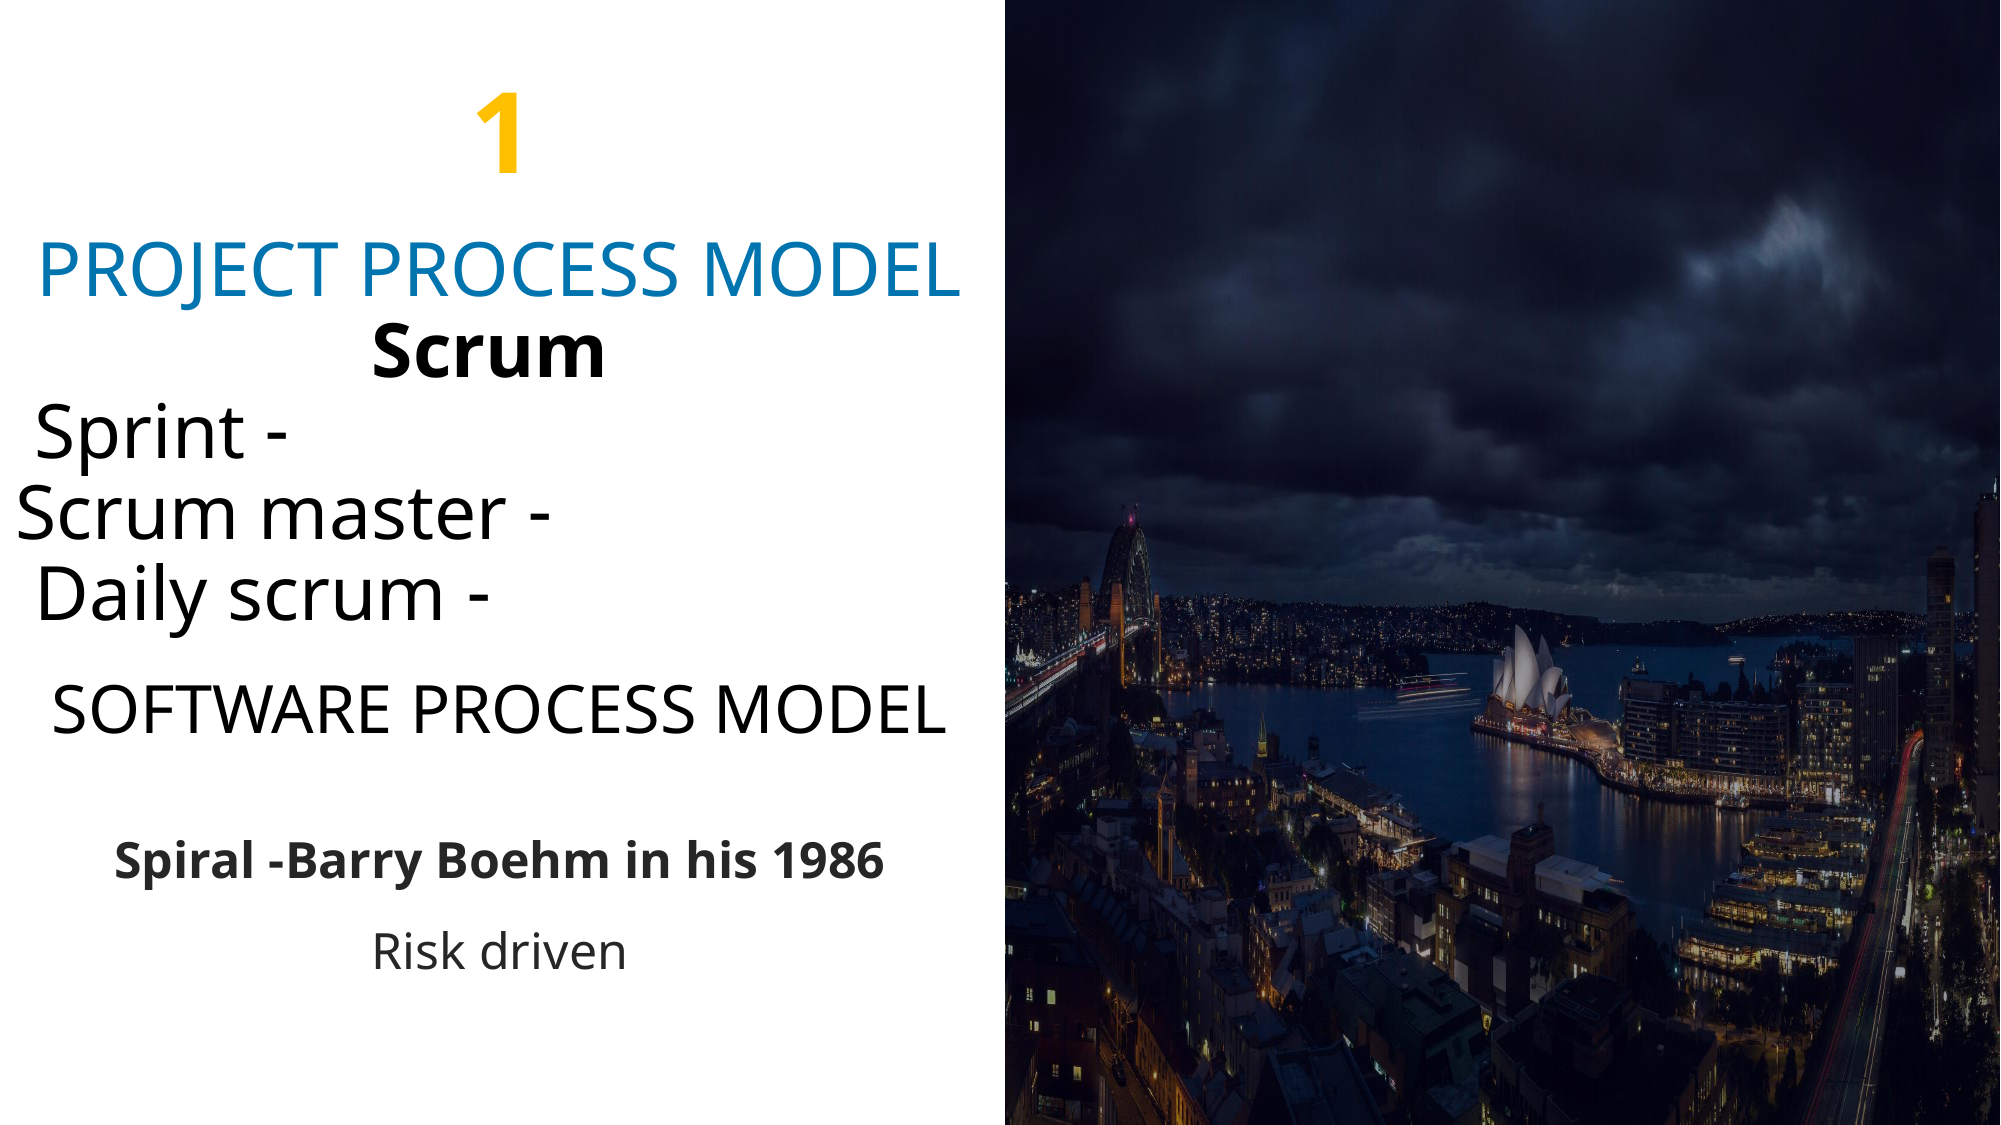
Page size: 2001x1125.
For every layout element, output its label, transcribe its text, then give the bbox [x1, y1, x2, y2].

picture [1005, 0, 2000, 1125]
list 1 [307, 68, 698, 207]
list PROJECT PROCESS MODEL Scrum - Sprint - Scrum master - Daily scrum [0, 224, 1000, 649]
list SOFTWARE PROCESS MODEL Spiral -Barry Boehm in his 1986 Risk driven [0, 668, 1000, 992]
